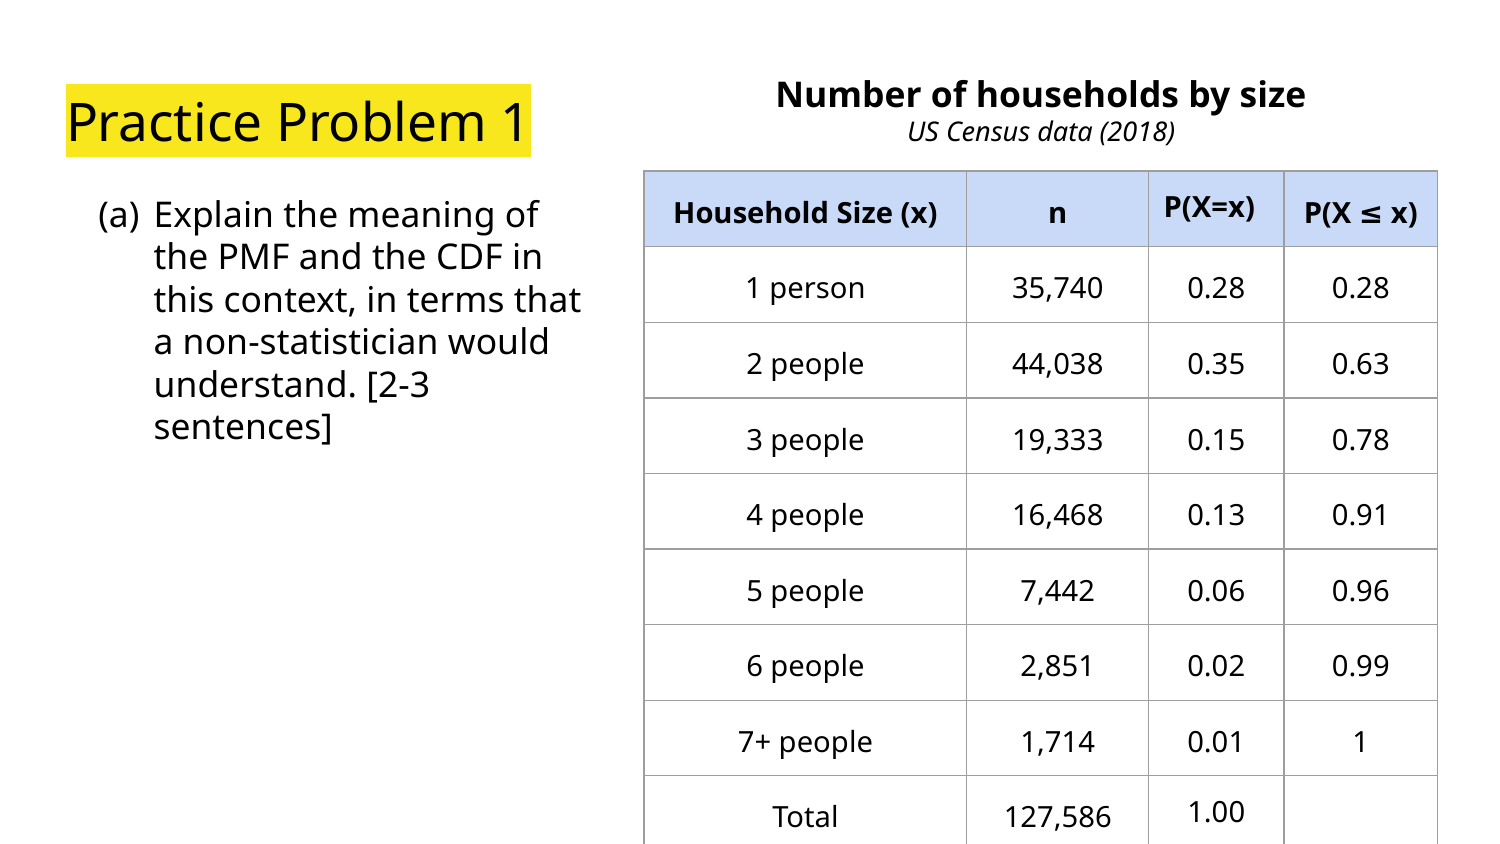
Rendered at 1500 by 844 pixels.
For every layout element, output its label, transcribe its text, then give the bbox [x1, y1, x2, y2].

table_header n [967, 172, 1148, 246]
text_box Number of households by size US Census data (2018) [644, 56, 1438, 162]
table_cell 19,333 [967, 399, 1148, 473]
table_cell 0.96 [1285, 550, 1437, 624]
table_cell 0.78 [1285, 399, 1437, 473]
table_header P(X=x) [1149, 172, 1283, 246]
table_cell 5 people [645, 550, 966, 624]
table_cell 0.28 [1149, 247, 1283, 322]
table_cell 7+ people [645, 701, 966, 775]
table_header P(X ≤ x) [1285, 172, 1437, 246]
table_cell 0.01 [1149, 701, 1283, 775]
table_cell 3 people [645, 399, 966, 473]
table_cell 4 people [645, 474, 966, 548]
table_cell 0.91 [1285, 474, 1437, 548]
table_cell 6 people [645, 625, 966, 700]
table_cell 44,038 [967, 323, 1148, 397]
table_cell 0.99 [1285, 625, 1437, 700]
title Practice Problem 1 [51, 72, 1449, 167]
table_cell 1 [1285, 701, 1437, 775]
table_cell 2 people [645, 323, 966, 397]
table_cell 2,851 [967, 625, 1148, 700]
table_cell 0.35 [1149, 323, 1283, 397]
table_cell 127,586 [967, 776, 1148, 844]
table_cell 7,442 [967, 550, 1148, 624]
table_cell 0.13 [1149, 474, 1283, 548]
table_cell Total [645, 776, 966, 844]
table_cell 0.63 [1285, 323, 1437, 397]
table_cell 0.06 [1149, 550, 1283, 624]
table_header Household Size (x) [645, 172, 966, 246]
table_cell 1.00 [1149, 776, 1283, 844]
table_cell 0.15 [1149, 399, 1283, 473]
table_cell 1,714 [967, 701, 1148, 775]
table_cell 35,740 [967, 247, 1148, 322]
table_cell 1 person [645, 247, 966, 322]
text_box Explain the meaning of the PMF and the CDF in this context, in terms that a non-statistician would understand. [2-3 sentences] [63, 167, 603, 462]
table_cell 16,468 [967, 474, 1148, 548]
table_cell [1285, 776, 1437, 844]
table_cell 0.28 [1285, 247, 1437, 322]
table_cell 0.02 [1149, 625, 1283, 700]
